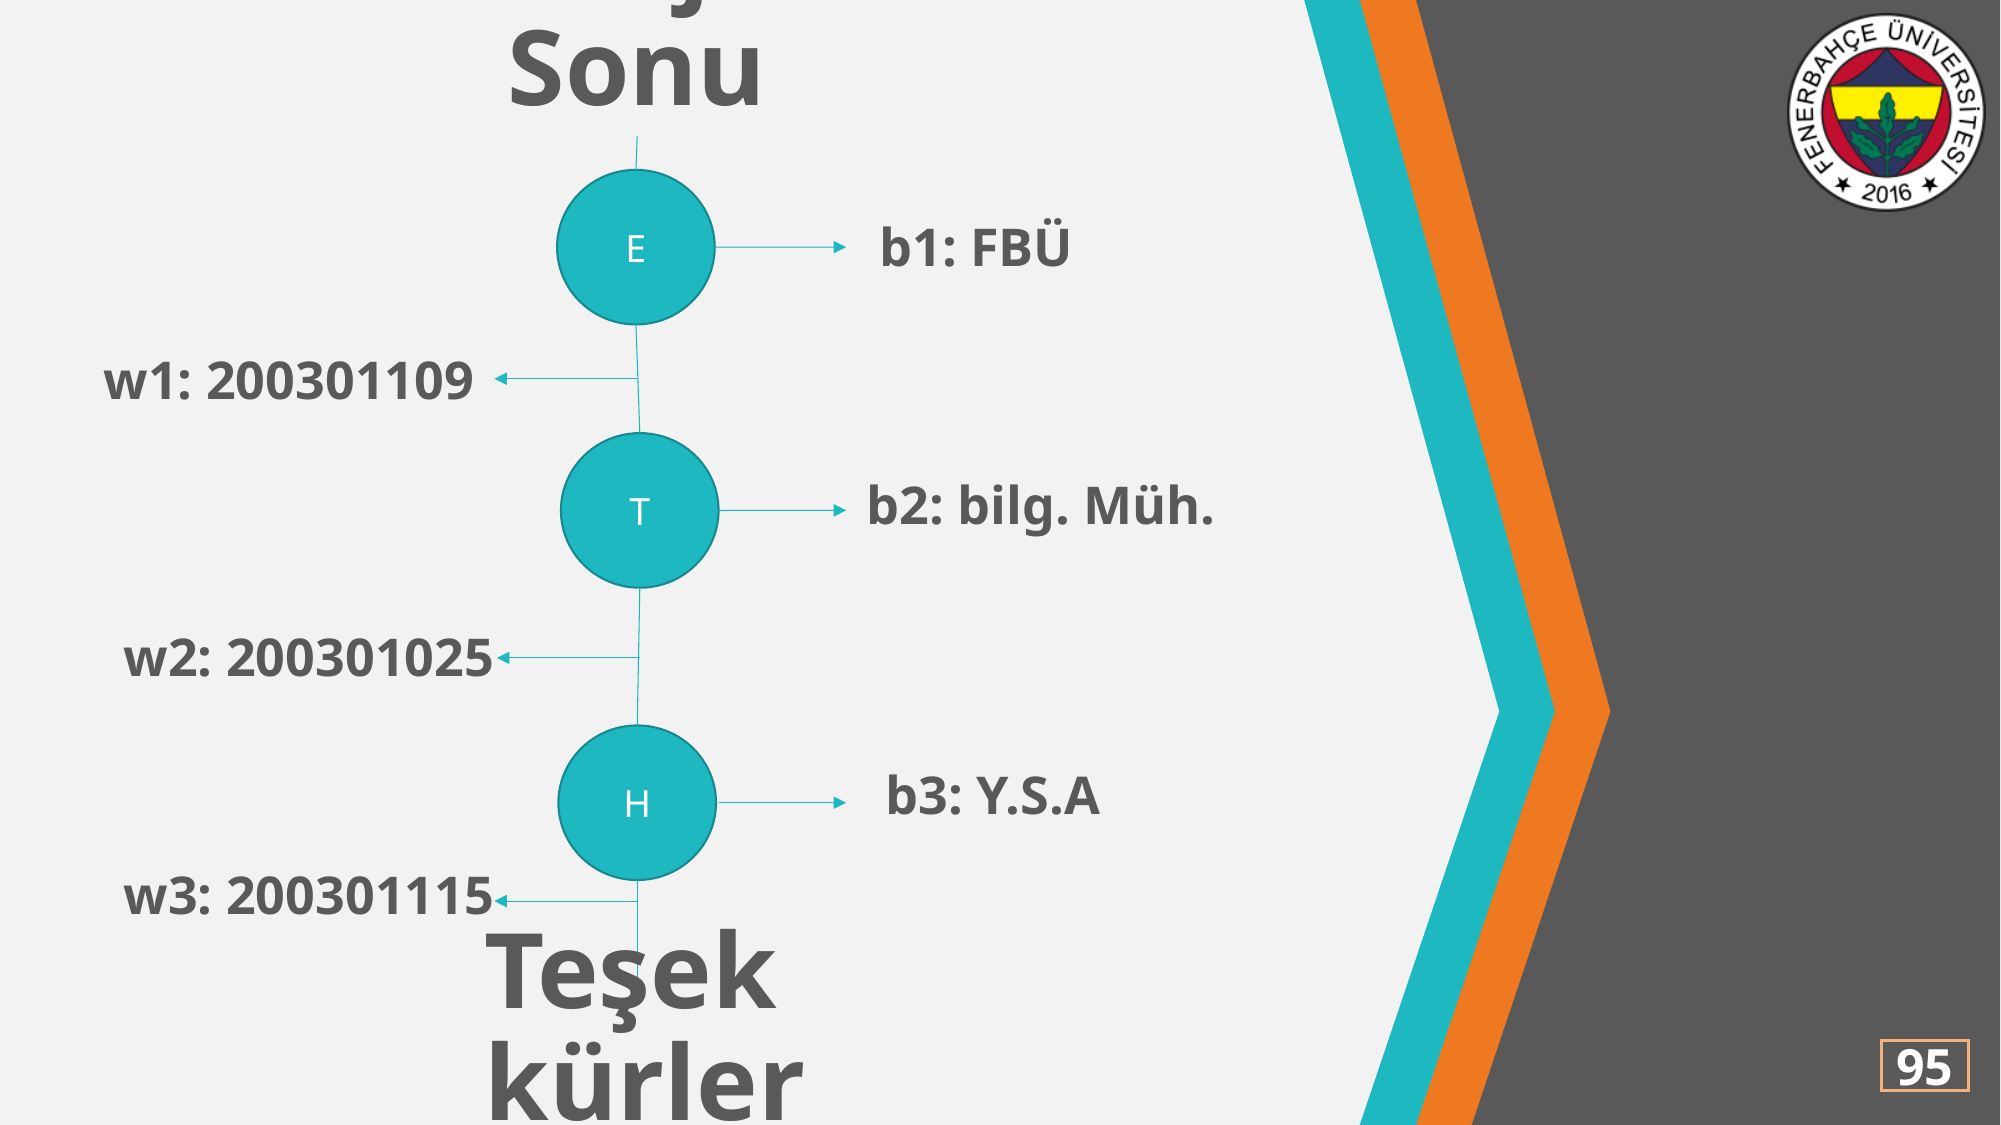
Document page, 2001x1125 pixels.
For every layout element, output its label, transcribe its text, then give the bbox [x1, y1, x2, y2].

text_box H [557, 724, 718, 882]
picture [1787, 13, 1986, 212]
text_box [635, 324, 640, 434]
text_box 95 [1880, 1039, 1969, 1092]
text_box w3: 200301115 [98, 822, 519, 934]
text_box b1: FBÜ [766, 175, 1187, 286]
text_box b2: bilg. Müh. [831, 433, 1252, 544]
text_box w1: 200301109 [85, 308, 506, 419]
title Proje Sonu [452, 9, 822, 136]
text_box w2: 200301025 [98, 585, 519, 696]
text_box T [559, 432, 720, 589]
text_box b3: Y.S.A [848, 729, 1138, 833]
text_box E [556, 168, 716, 326]
text_box Teşekkürler [469, 1063, 832, 1125]
